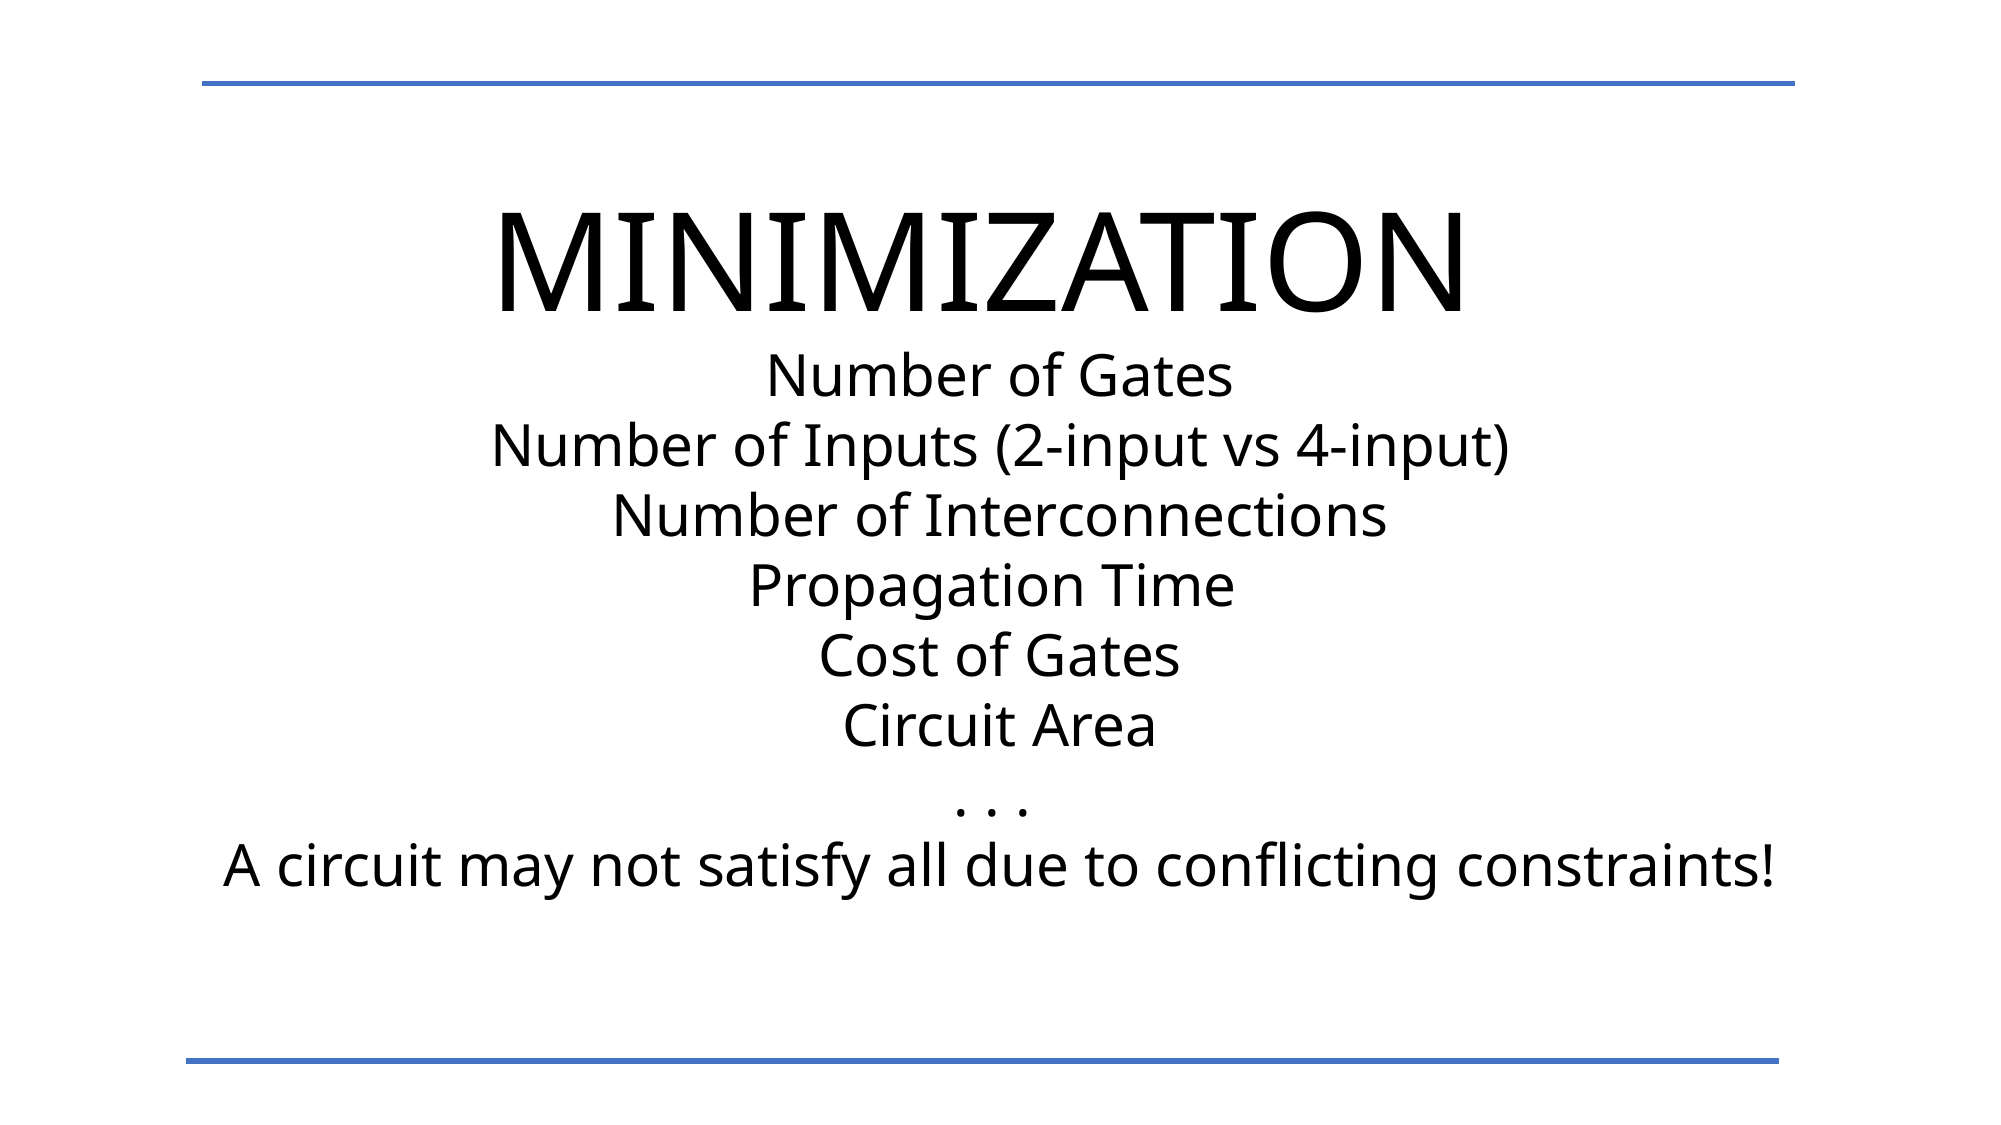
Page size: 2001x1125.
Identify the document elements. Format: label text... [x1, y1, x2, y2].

text_box Minimization Number of Gates Number of Inputs (2-input vs 4-input) Number of Interconnections Propagation Time Cost of Gates Circuit Area . . . A circuit may not satisfy all due to conflicting constraints! [0, 166, 2000, 906]
